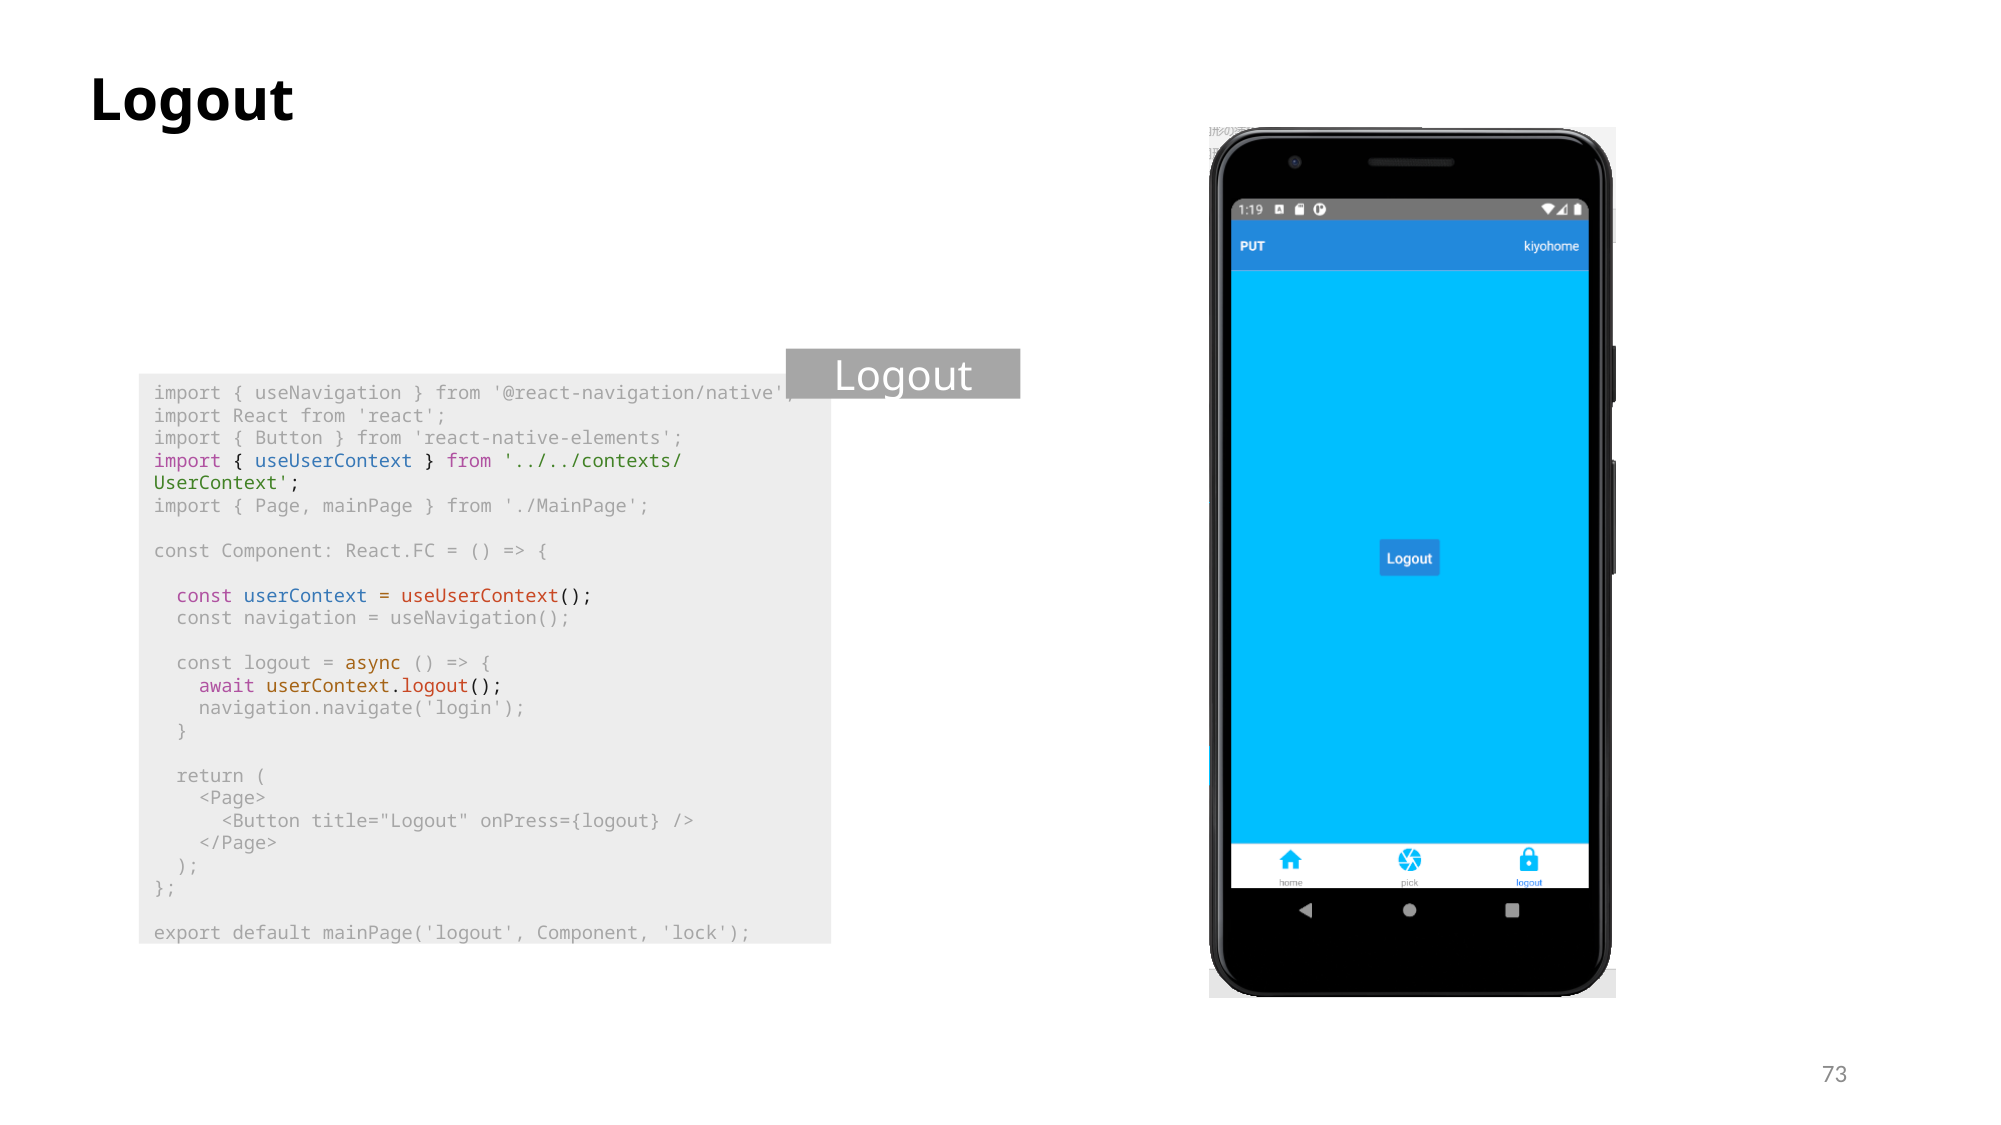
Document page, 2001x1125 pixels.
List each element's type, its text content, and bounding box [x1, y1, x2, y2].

picture [1209, 127, 1616, 998]
text_box import { useNavigation } from '@react-navigation/native'; import React from 'react'; import { Button } from 'react-native-elements'; import { useUserContext } from '../../contexts/UserContext'; import { Page, mainPage } from './MainPage'; const Component: React.FC = () => { const userContext = useUserContext(); const navigation = useNavigation(); const logout = async () => { await userContext.logout(); navigation.navigate('login'); } return ( <Page> <Button title="Logout" onPress={logout} /> </Page> ); }; export default mainPage('logout', Component, 'lock'); [138, 373, 832, 944]
slide_number 73 [1412, 1042, 1863, 1103]
text_box Logout [74, 54, 1454, 140]
text_box Logout [785, 348, 1021, 399]
